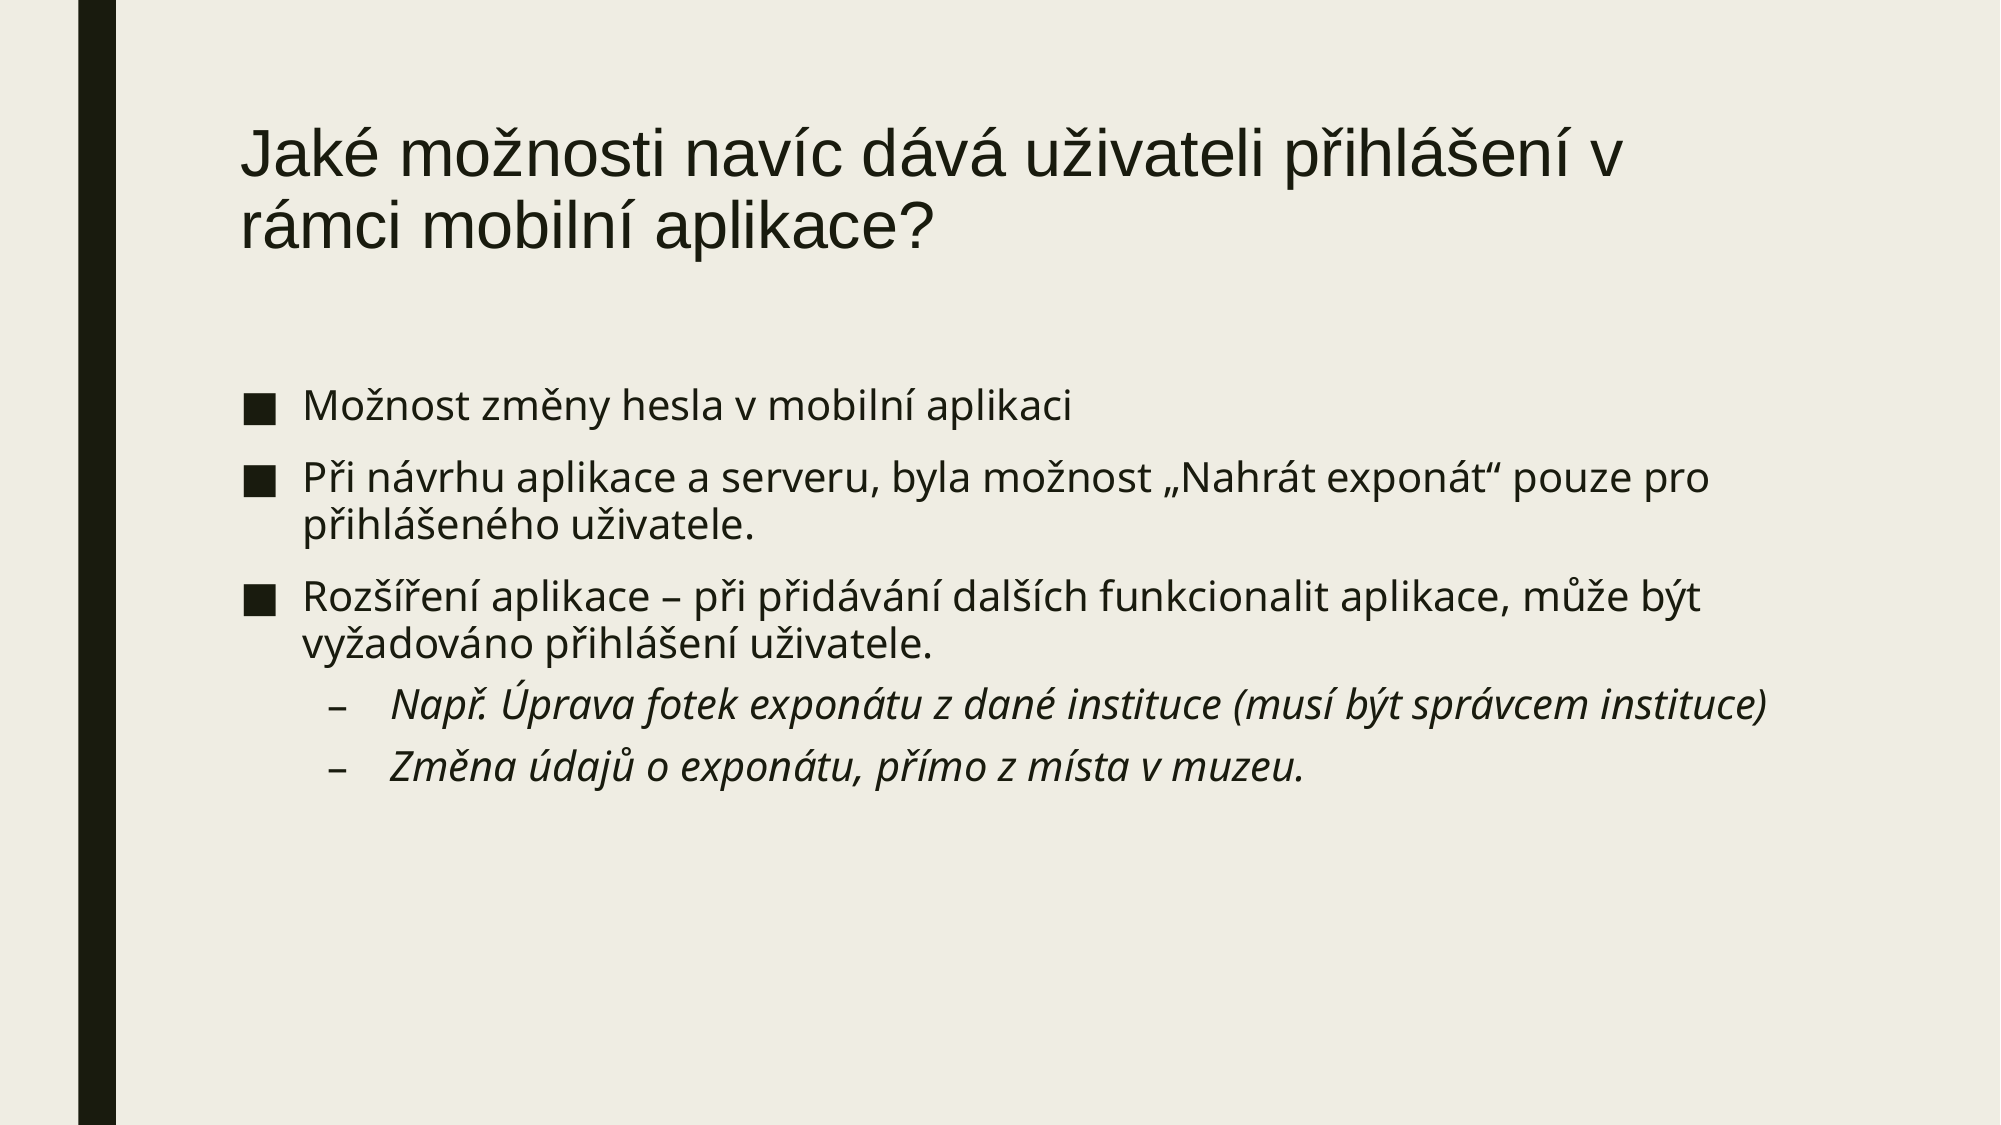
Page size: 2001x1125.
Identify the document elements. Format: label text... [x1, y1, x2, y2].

title Jaké možnosti navíc dává uživateli přihlášení v rámci mobilní aplikace? [225, 112, 1800, 357]
list Možnost změny hesla v mobilní aplikaci Při návrhu aplikace a serveru, byla možnost „Nahrát exponát“ pouze pro přihlášeného uživatele. Rozšíření aplikace – při přidávání dalších funkcionalit aplikace, může být vyžadováno přihlášení uživatele. Např. Úprava fotek exponátu z dané instituce (musí být správcem instituce) Změna údajů o exponátu, přímo z místa v muzeu. [225, 375, 1800, 963]
